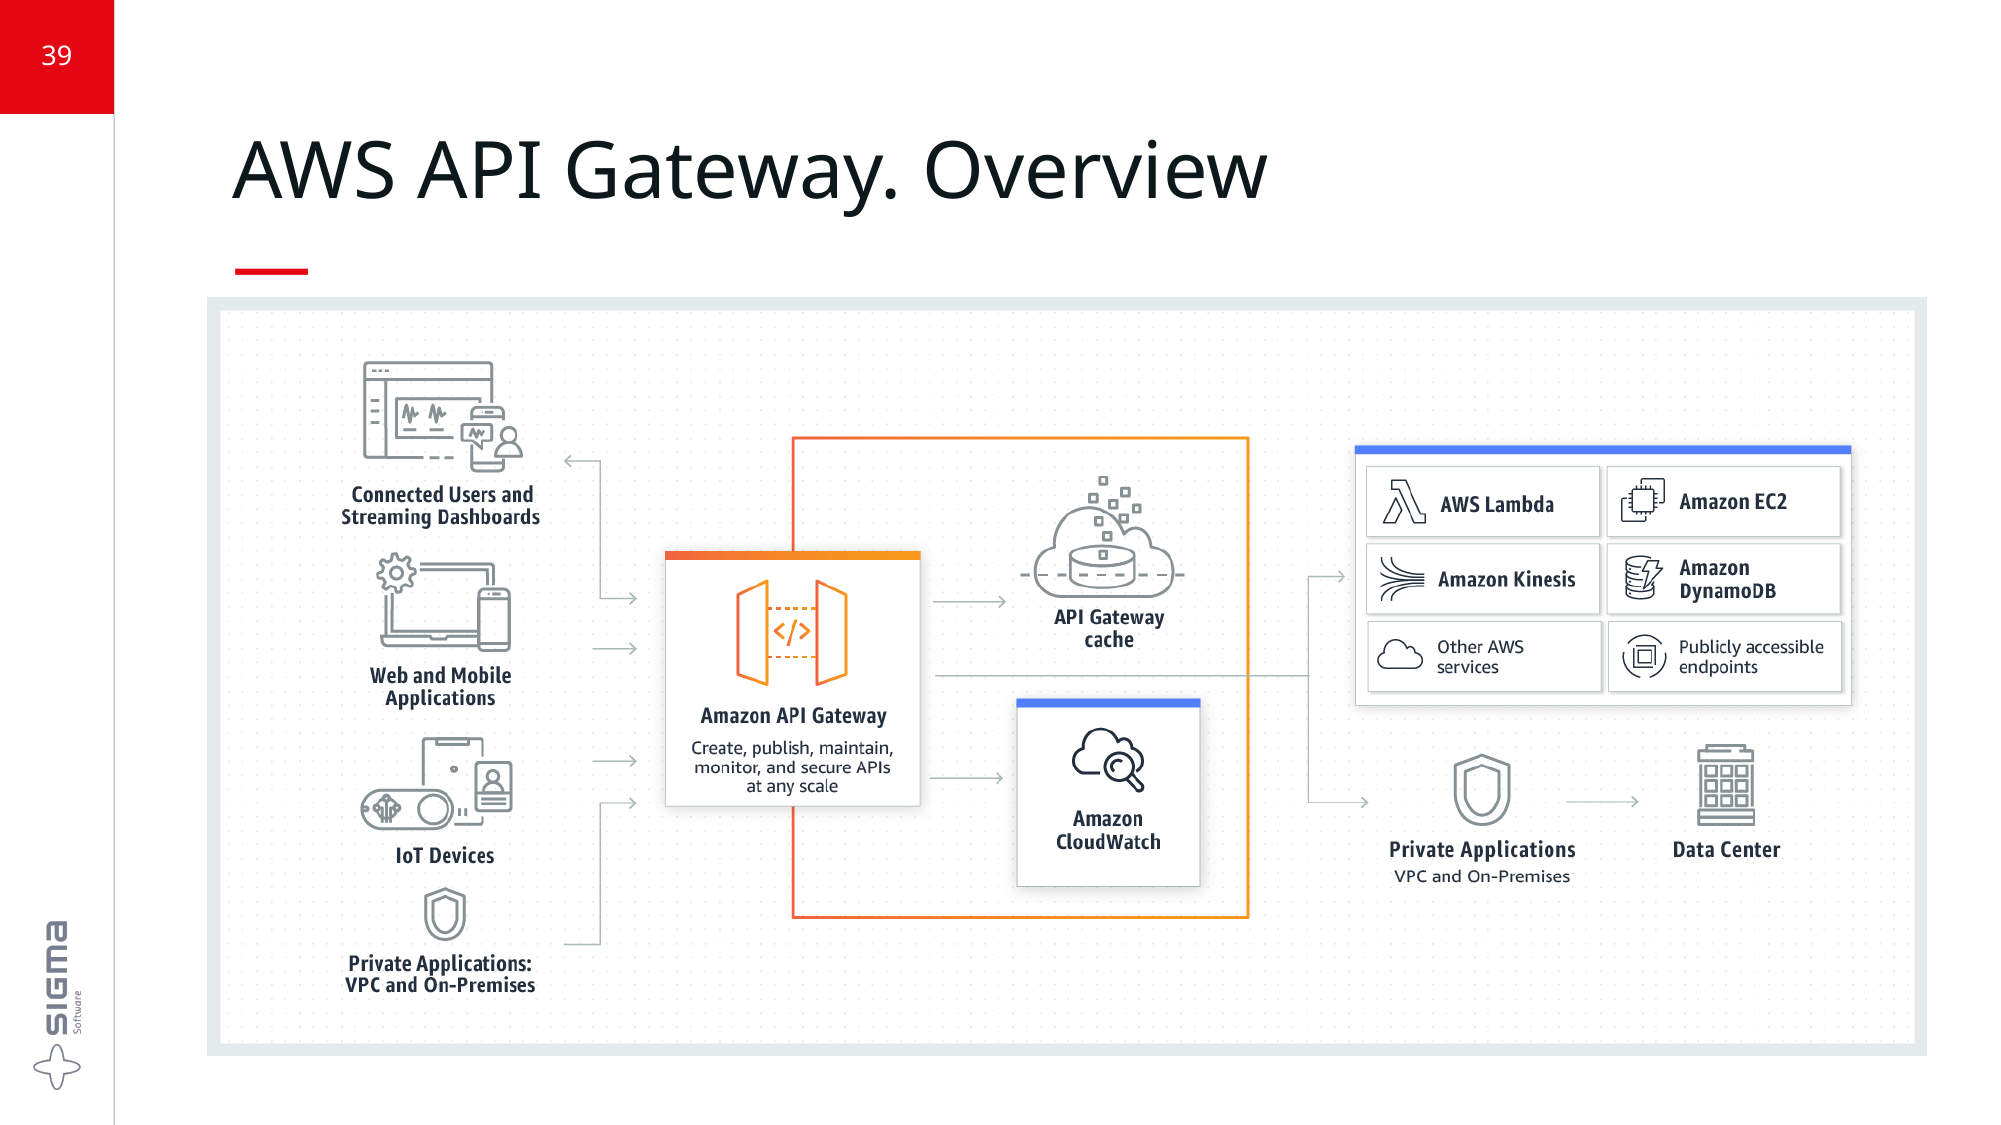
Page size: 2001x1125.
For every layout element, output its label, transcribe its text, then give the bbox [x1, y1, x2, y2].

title AWS API Gateway. Overview — [232, 119, 1886, 297]
picture [207, 297, 1927, 1056]
slide_number 39 [0, 0, 114, 114]
picture [34, 922, 81, 1090]
